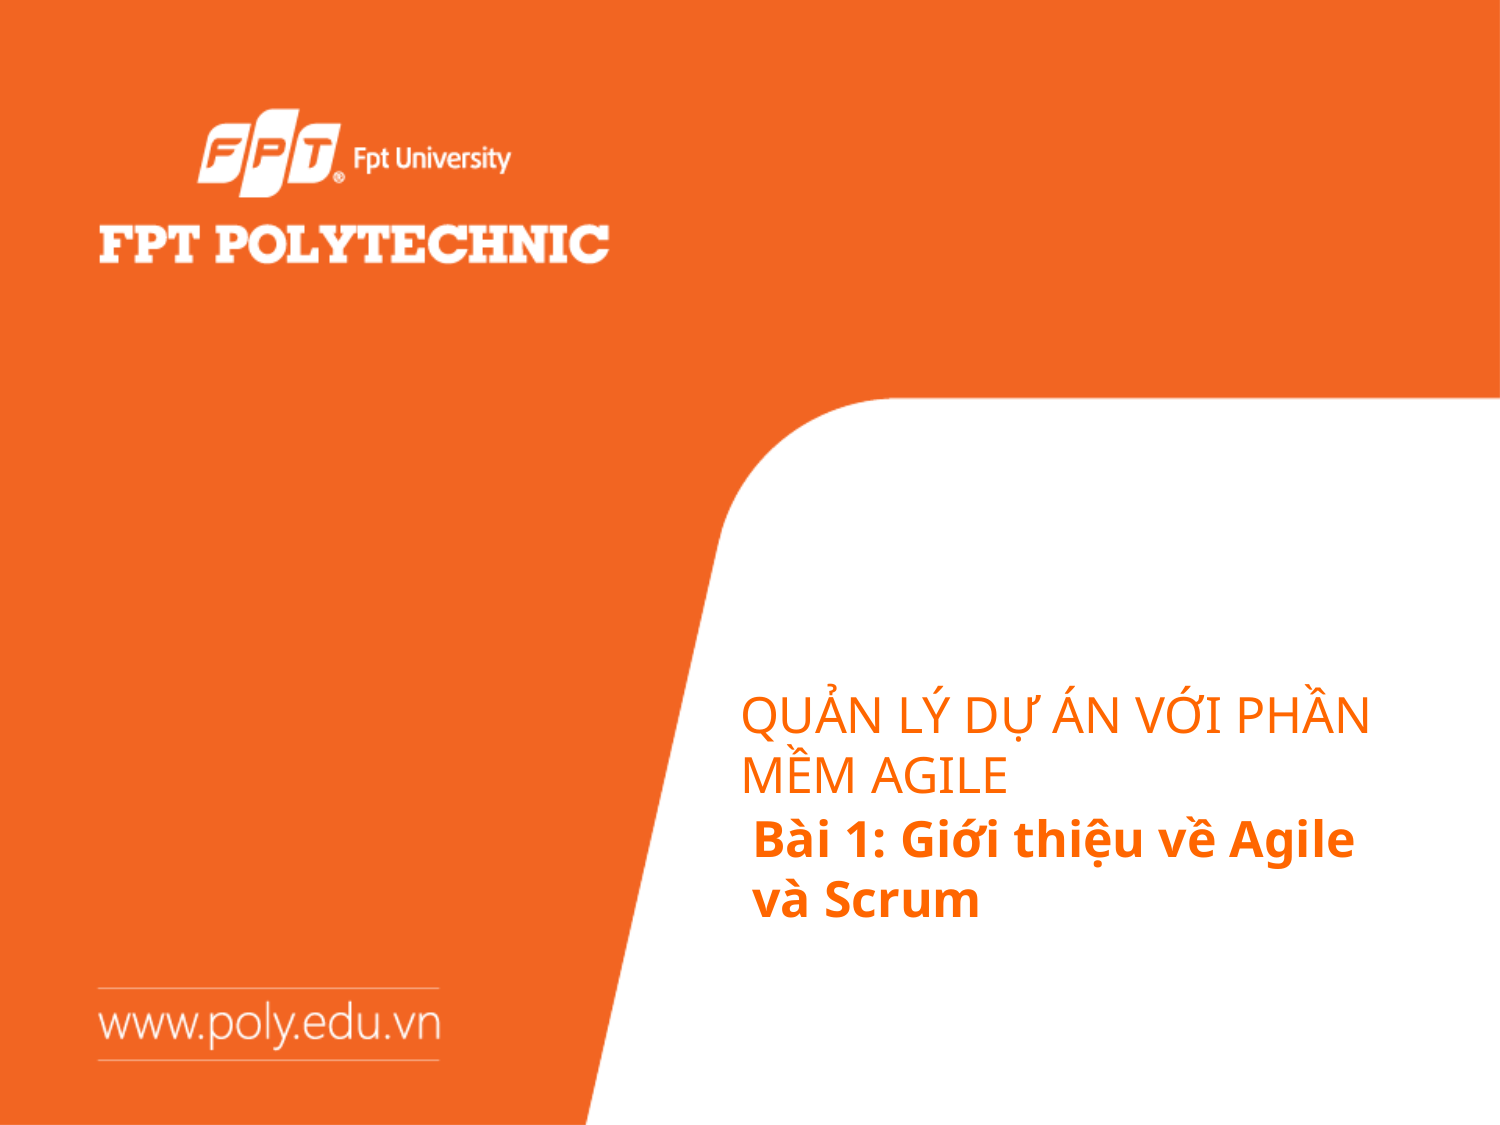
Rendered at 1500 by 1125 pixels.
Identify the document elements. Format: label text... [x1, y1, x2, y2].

title QUẢN LÝ DỰ ÁN VỚI PHẦN MỀM AGILE [725, 650, 1500, 838]
subtitle Bài 1: Giới thiệu về Agile và Scrum [737, 800, 1388, 975]
picture [0, 0, 1500, 1125]
